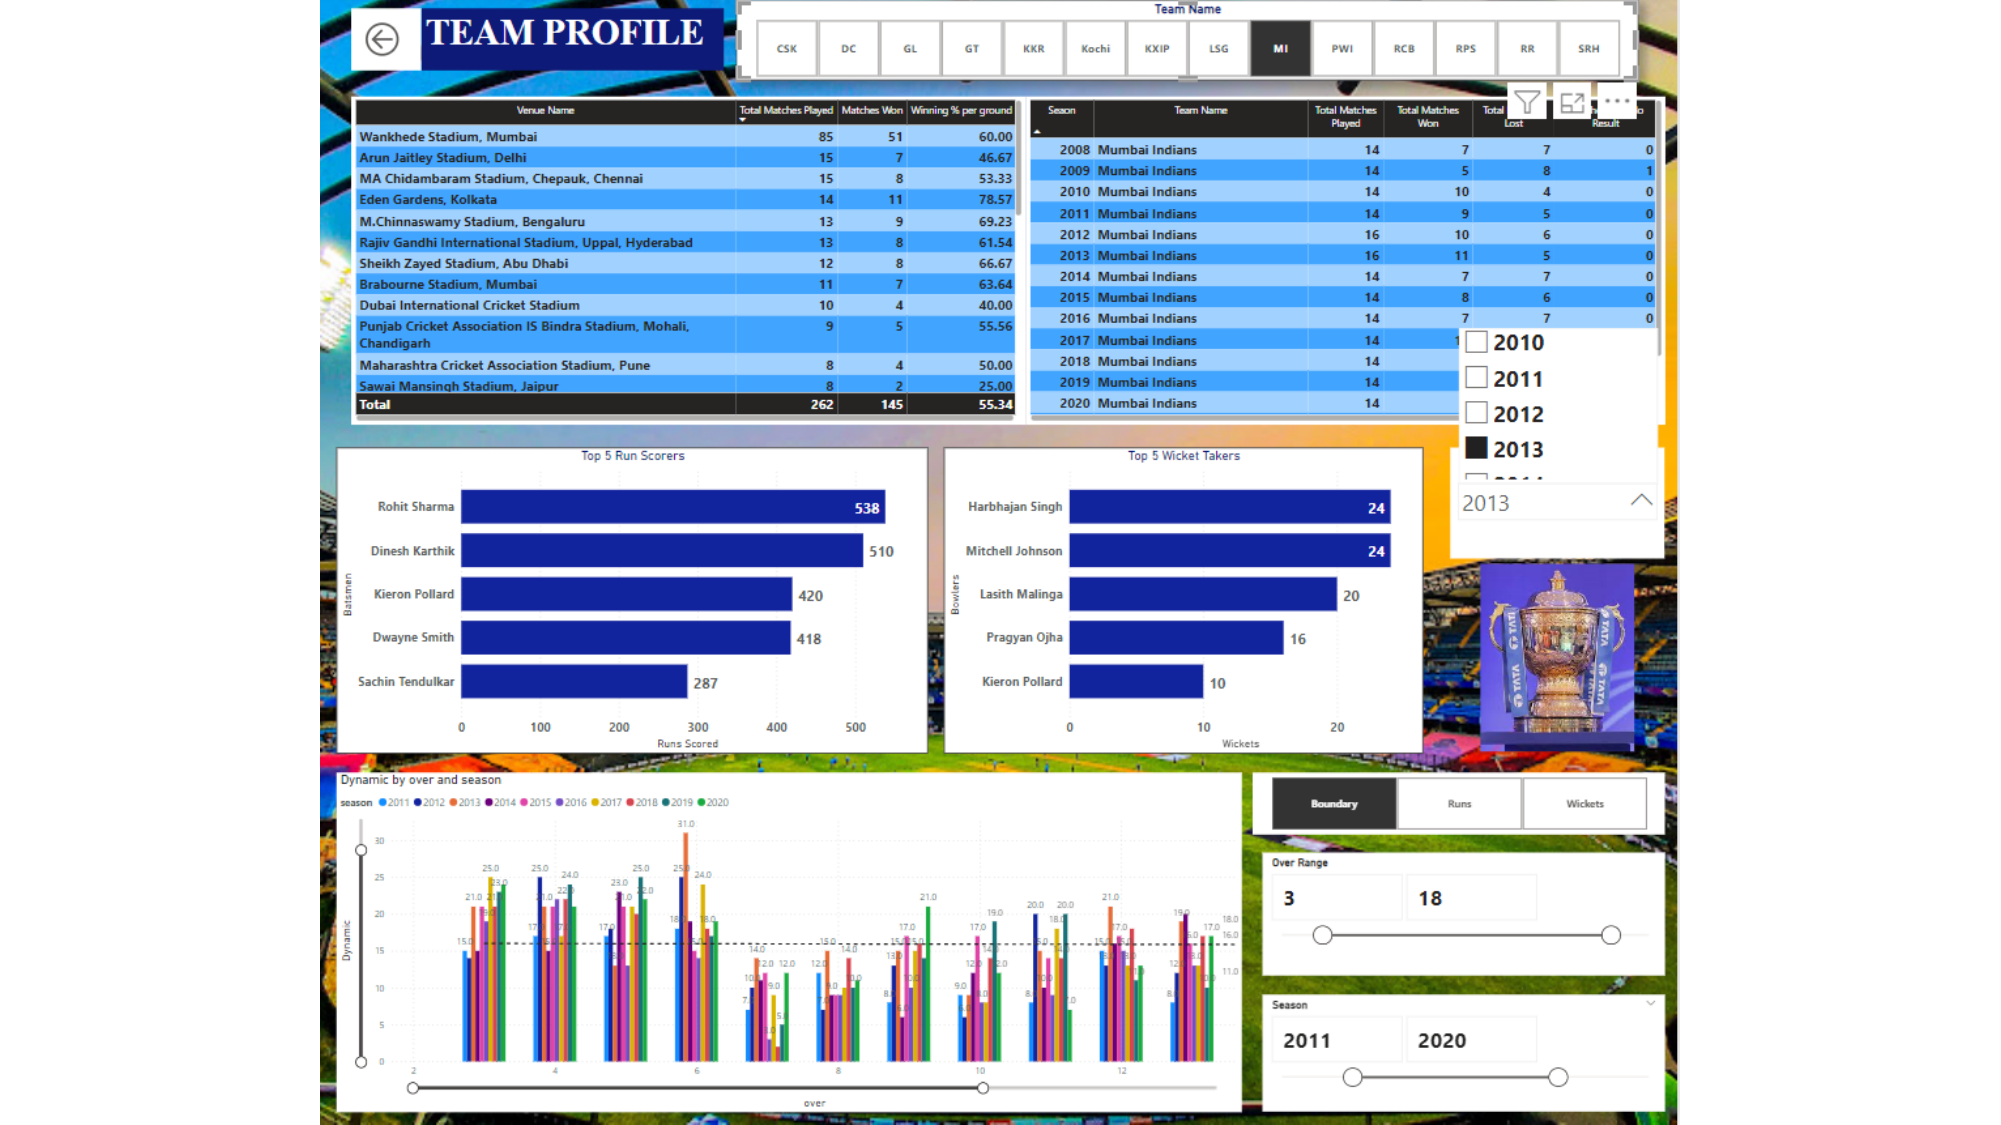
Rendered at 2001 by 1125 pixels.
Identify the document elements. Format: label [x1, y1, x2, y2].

picture [320, 0, 1680, 1125]
